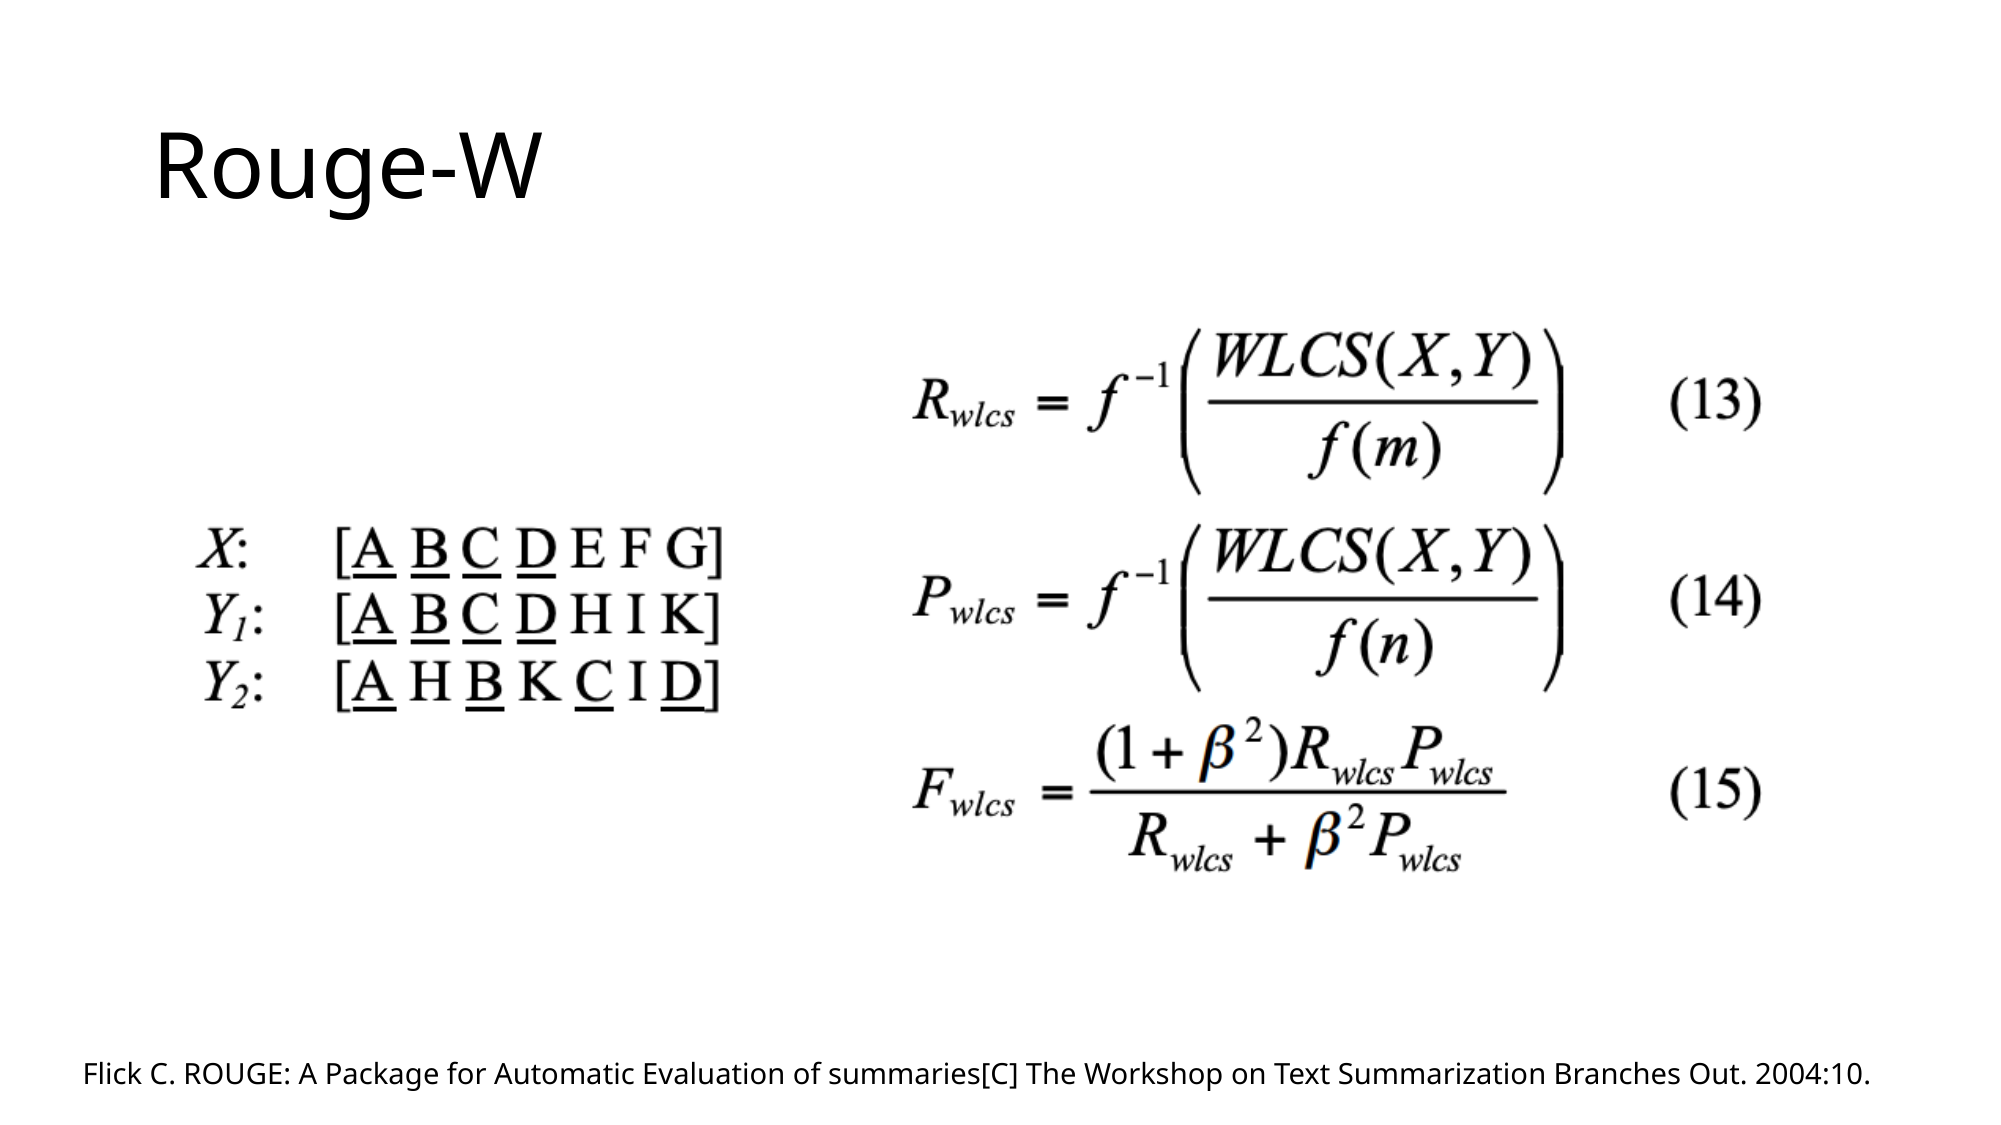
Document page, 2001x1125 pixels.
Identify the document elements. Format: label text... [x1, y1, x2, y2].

title Rouge-W [137, 59, 1863, 278]
picture [108, 299, 1863, 917]
footer Flick C. ROUGE: A Package for Automatic Evaluation of summaries[C] The Workshop on Text Summarization Branches Out. 2004:10. [67, 1042, 1962, 1103]
